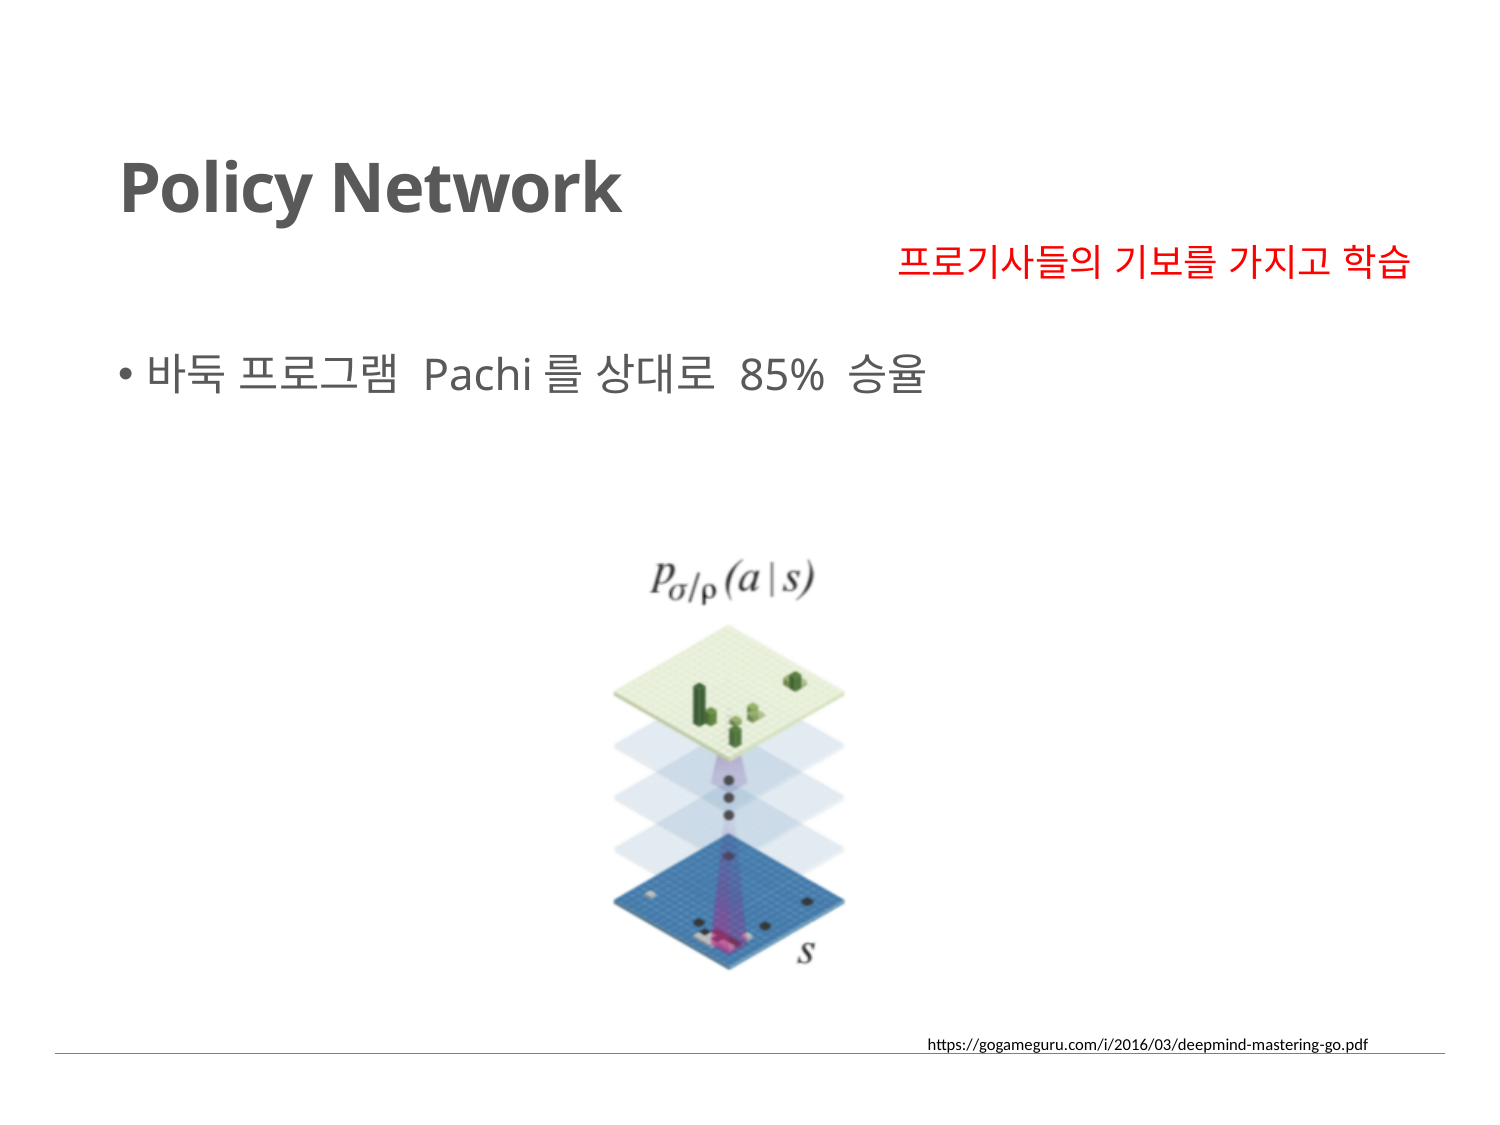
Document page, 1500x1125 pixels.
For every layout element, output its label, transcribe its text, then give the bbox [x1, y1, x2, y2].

list 바둑 프로그램 Pachi를 상대로 85% 승율 [103, 345, 1397, 1059]
title Policy Network [103, 137, 1397, 244]
text_box 프로기사들의 기보를 가지고 학습 [882, 231, 1427, 291]
picture [566, 548, 878, 988]
text_box https://gogameguru.com/i/2016/03/deepmind-mastering-go.pdf [912, 1025, 1500, 1061]
